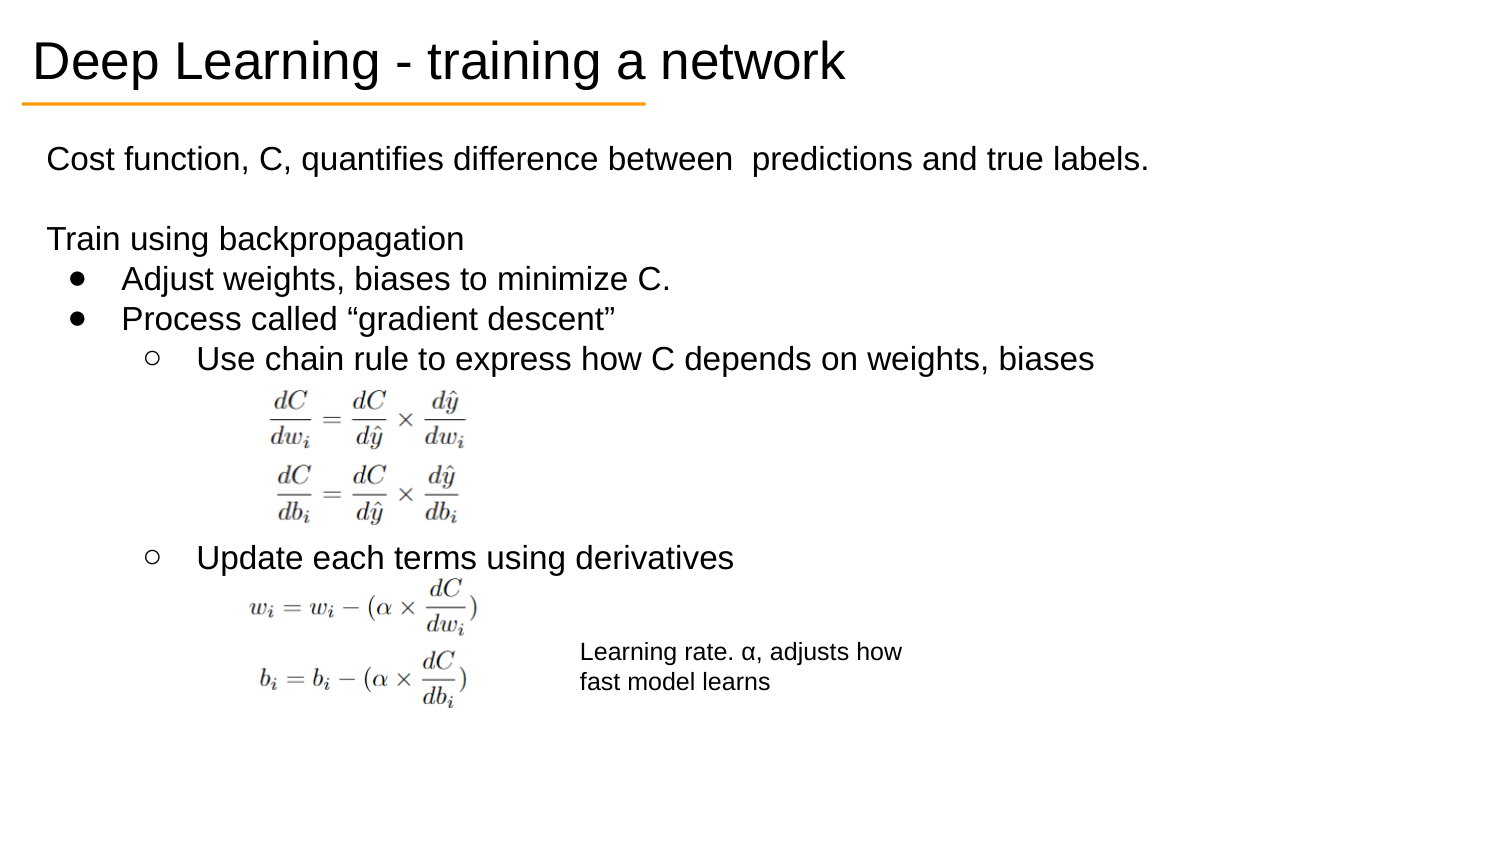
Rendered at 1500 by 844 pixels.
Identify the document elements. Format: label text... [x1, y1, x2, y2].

text_box Learning rate. α, adjusts how fast model learns [565, 620, 935, 715]
picture [246, 383, 507, 528]
text_box Cost function, C, quantifies difference between predictions and true labels. Train using backpropagation Adjust weights, biases to minimize C. Process called “gradient descent” Use chain rule to express how C depends on weights, biases Update each terms using derivatives [31, 122, 1464, 813]
picture [215, 577, 496, 715]
title Deep Learning - training a network [18, 11, 1416, 106]
